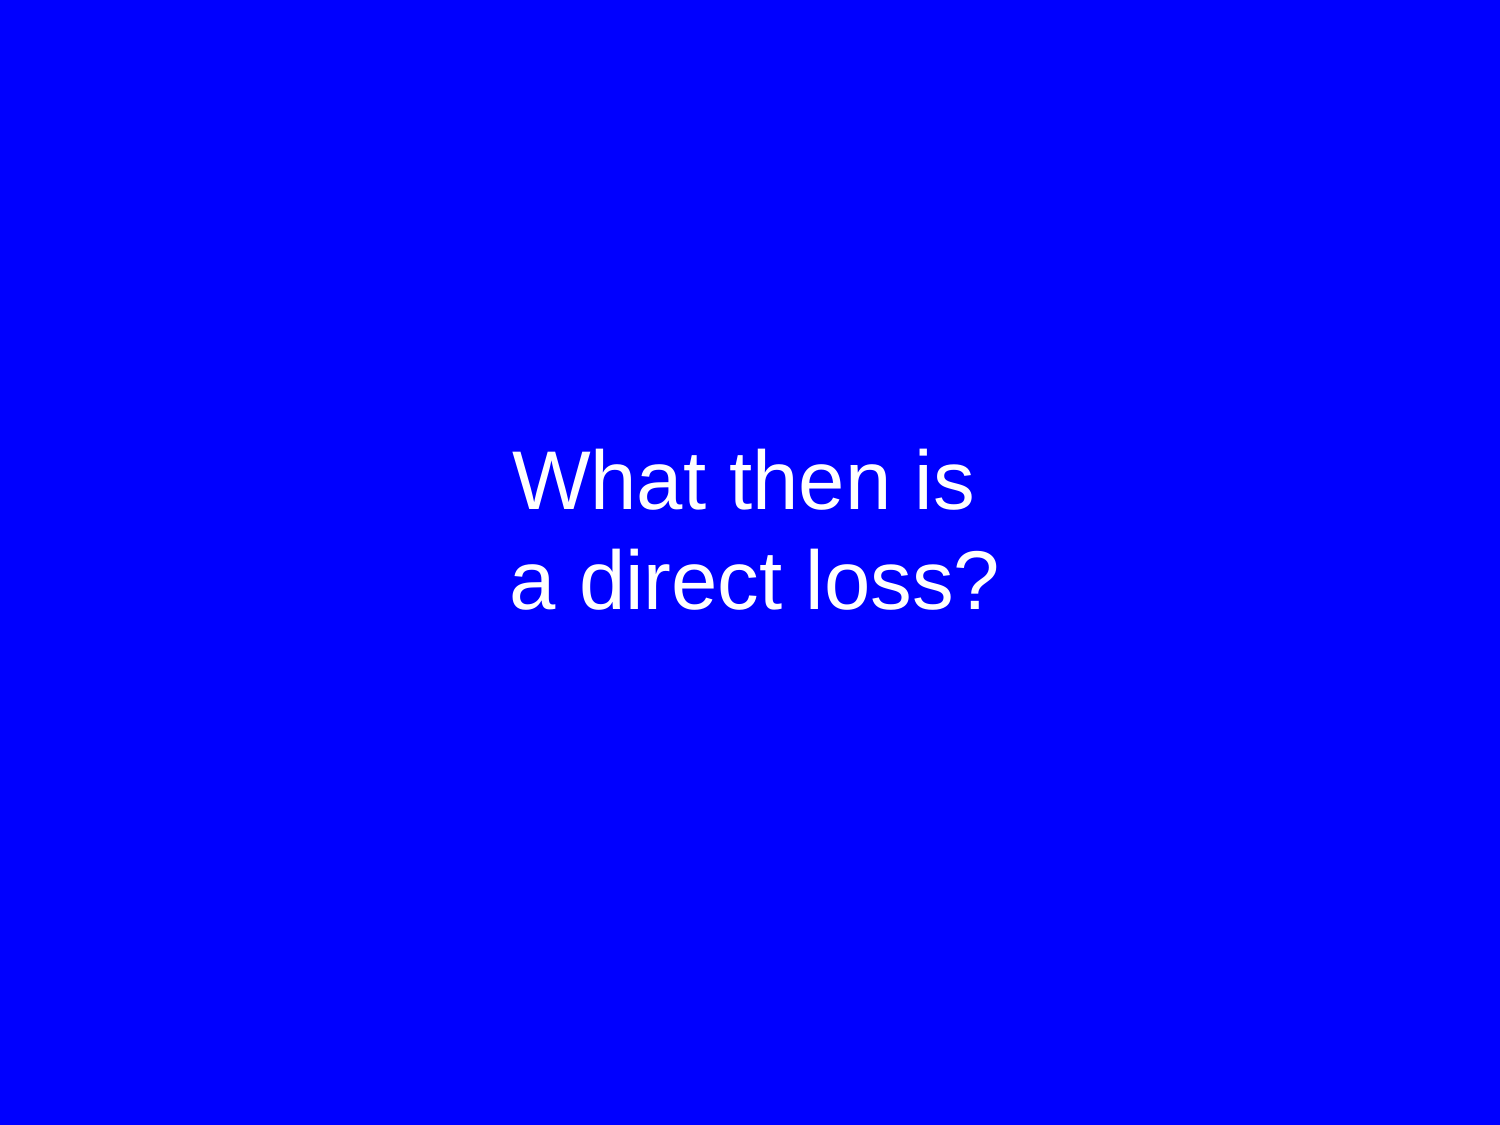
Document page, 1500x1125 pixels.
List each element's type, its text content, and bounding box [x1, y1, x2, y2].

subtitle What then is a direct loss? [37, 50, 1450, 1088]
